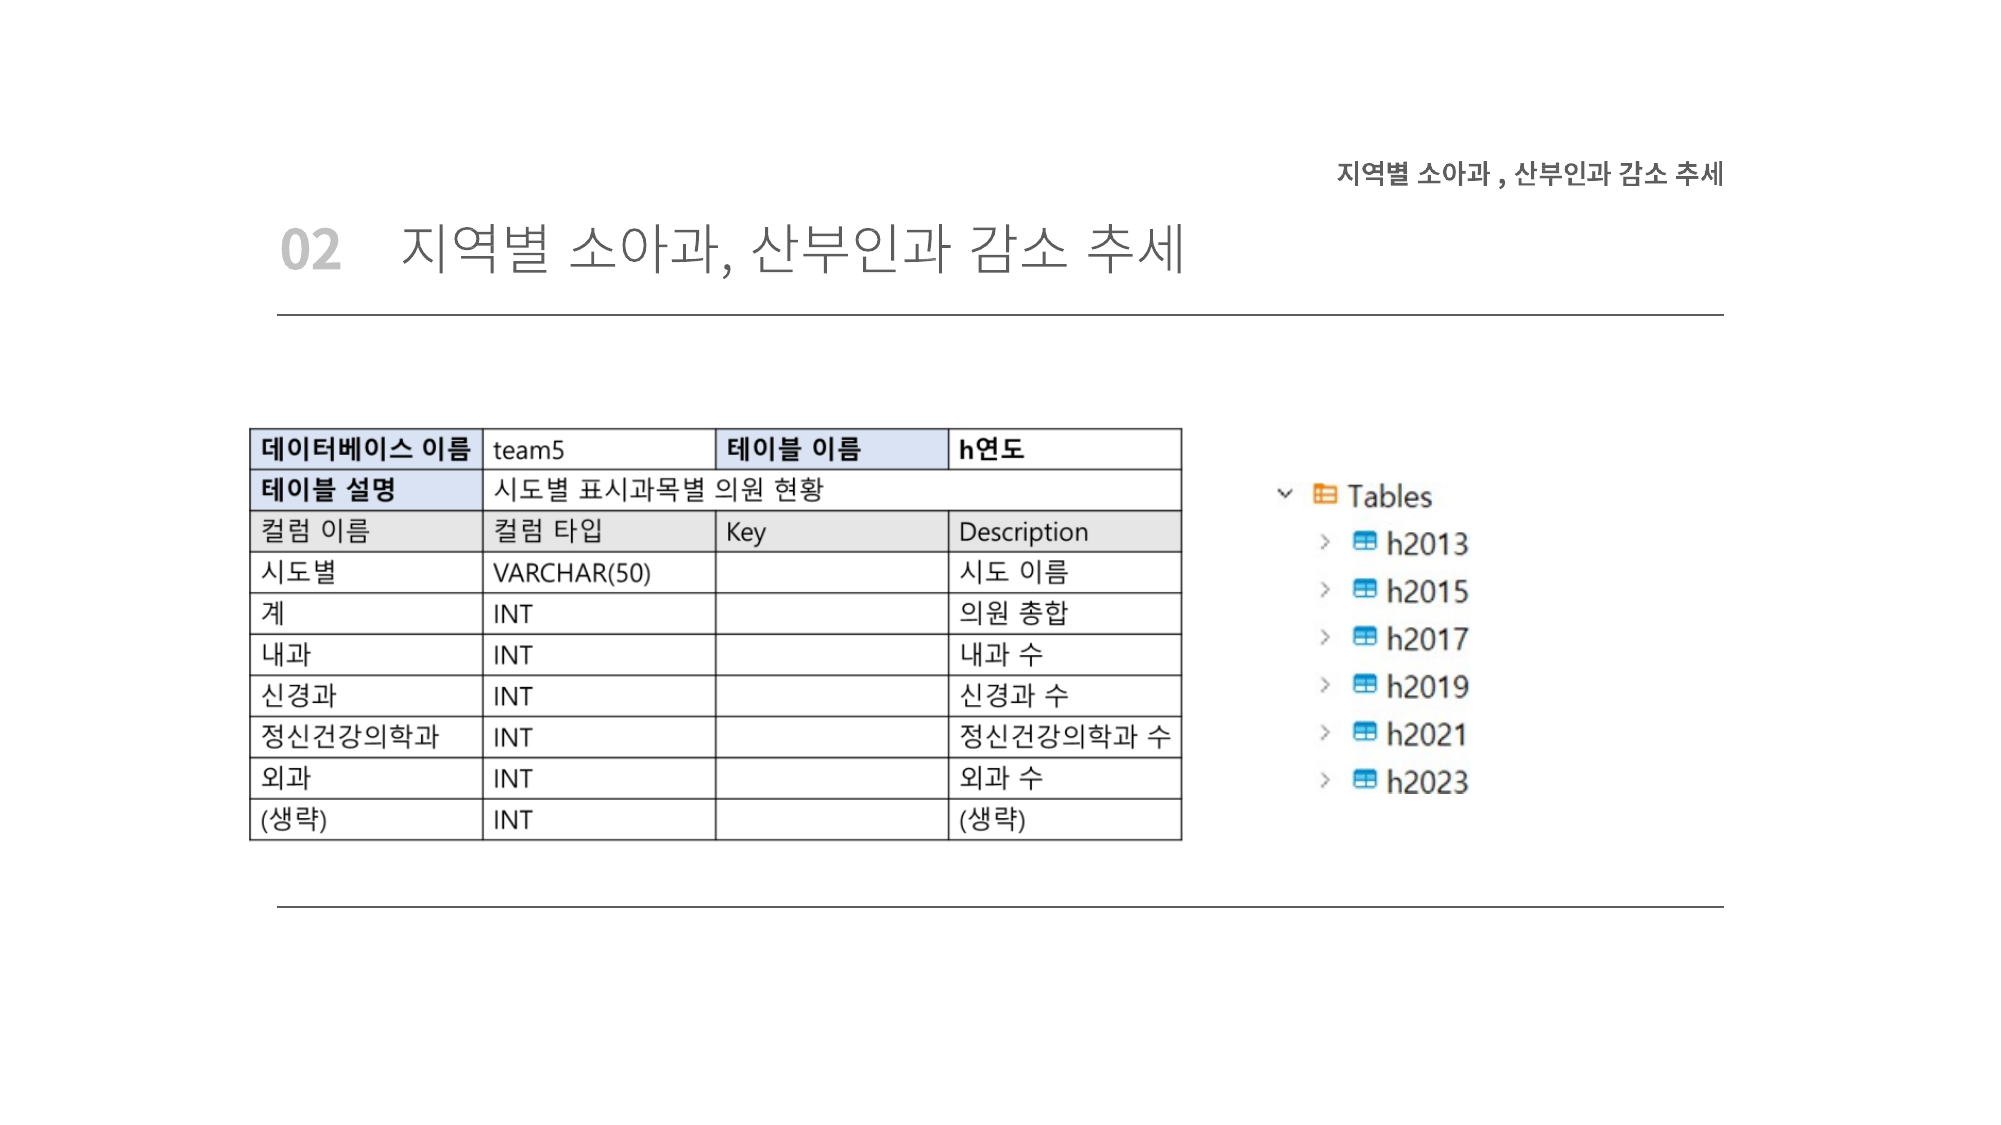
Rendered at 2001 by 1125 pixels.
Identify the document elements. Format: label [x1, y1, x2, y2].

text_box [655, 224, 668, 274]
text_box [1088, 254, 1133, 274]
text_box [1387, 162, 1408, 186]
text_box [461, 256, 494, 274]
picture [1676, 161, 1722, 187]
text_box [722, 264, 731, 280]
text_box [402, 229, 434, 264]
text_box [507, 226, 545, 251]
text_box [570, 251, 616, 267]
text_box [706, 224, 718, 274]
text_box [1024, 227, 1065, 252]
text_box [904, 243, 936, 263]
text_box [971, 227, 996, 253]
text_box [281, 227, 310, 271]
text_box [1006, 224, 1017, 253]
text_box [787, 224, 798, 261]
text_box [622, 228, 647, 263]
text_box [1091, 224, 1130, 250]
text_box [863, 256, 896, 273]
text_box [752, 227, 781, 254]
text_box [1177, 224, 1181, 274]
picture [1418, 161, 1490, 187]
text_box [907, 229, 932, 252]
text_box [939, 224, 951, 274]
text_box [439, 224, 443, 274]
text_box [1499, 178, 1506, 190]
text_box [312, 227, 341, 270]
text_box [513, 252, 547, 273]
text_box [855, 227, 881, 252]
text_box [978, 254, 1010, 273]
text_box [803, 253, 848, 274]
text_box [1337, 161, 1383, 187]
text_box [1514, 161, 1611, 187]
picture [1619, 161, 1667, 186]
text_box [454, 224, 494, 254]
picture [248, 425, 1184, 850]
text_box [891, 224, 895, 261]
text_box [1022, 251, 1067, 267]
text_box [1158, 225, 1171, 271]
text_box [809, 226, 842, 248]
text_box [671, 244, 704, 263]
picture [1276, 482, 1470, 794]
text_box [1138, 229, 1164, 263]
text_box [674, 229, 700, 252]
text_box [760, 257, 793, 273]
text_box [572, 227, 613, 252]
